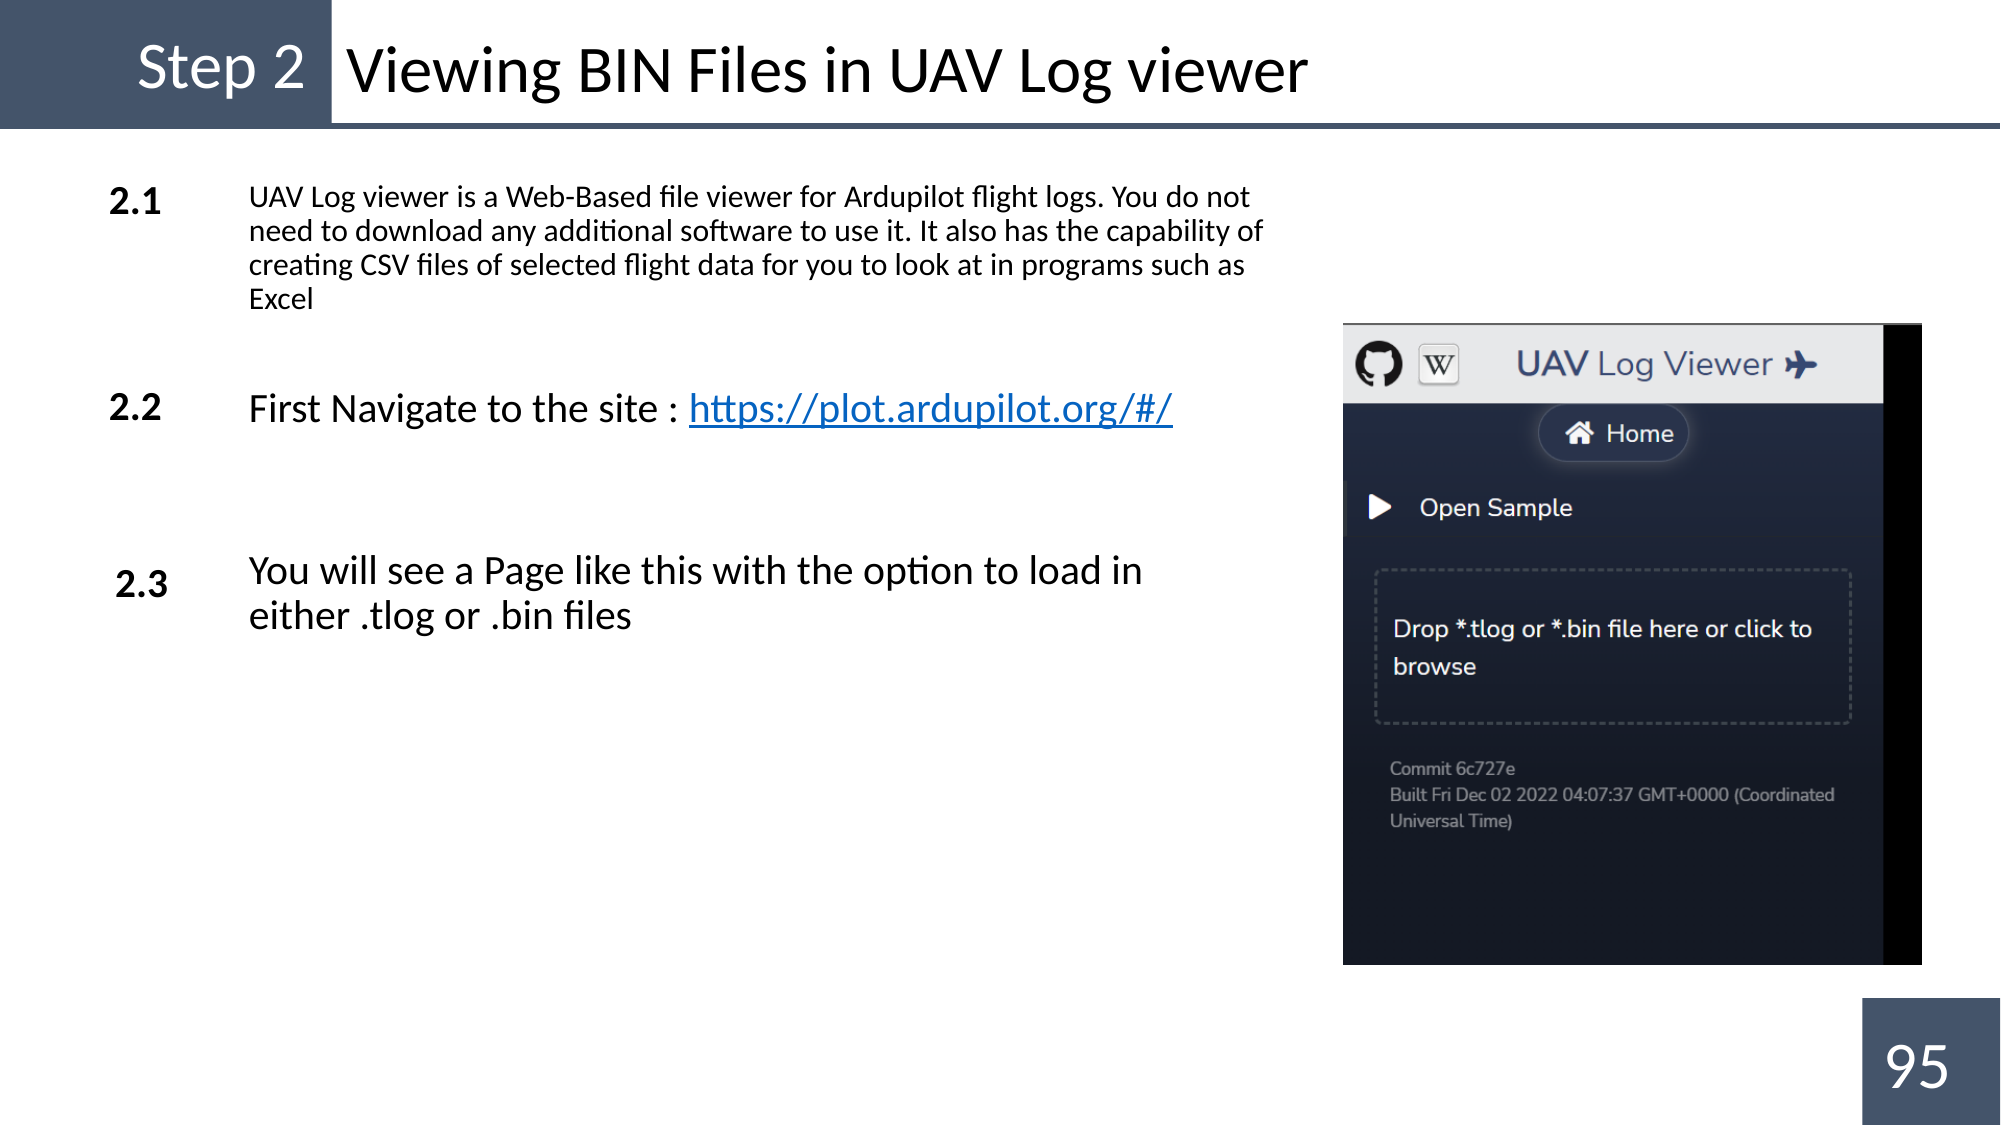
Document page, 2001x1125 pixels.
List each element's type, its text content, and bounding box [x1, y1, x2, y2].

picture [1343, 323, 1922, 965]
text_box You will see a Page like this with the option to load in either .tlog or .bin files [233, 540, 1338, 661]
text_box Step 2 [122, 15, 322, 110]
list 2.2 [93, 377, 222, 438]
list Viewing BIN Files in UAV Log viewer [331, 1, 1395, 141]
list 2.1 [93, 171, 222, 232]
list First Navigate to the site : https://plot.ardupilot.org/#/ [233, 378, 1343, 556]
text_box 2.3 [100, 553, 228, 614]
list UAV Log viewer is a Web-Based file viewer for Ardupilot flight logs. You do not need to download any additional software to use it. It also has the capability of creating CSV files of selected flight data for you to look at in programs such as Excel [233, 172, 1298, 326]
